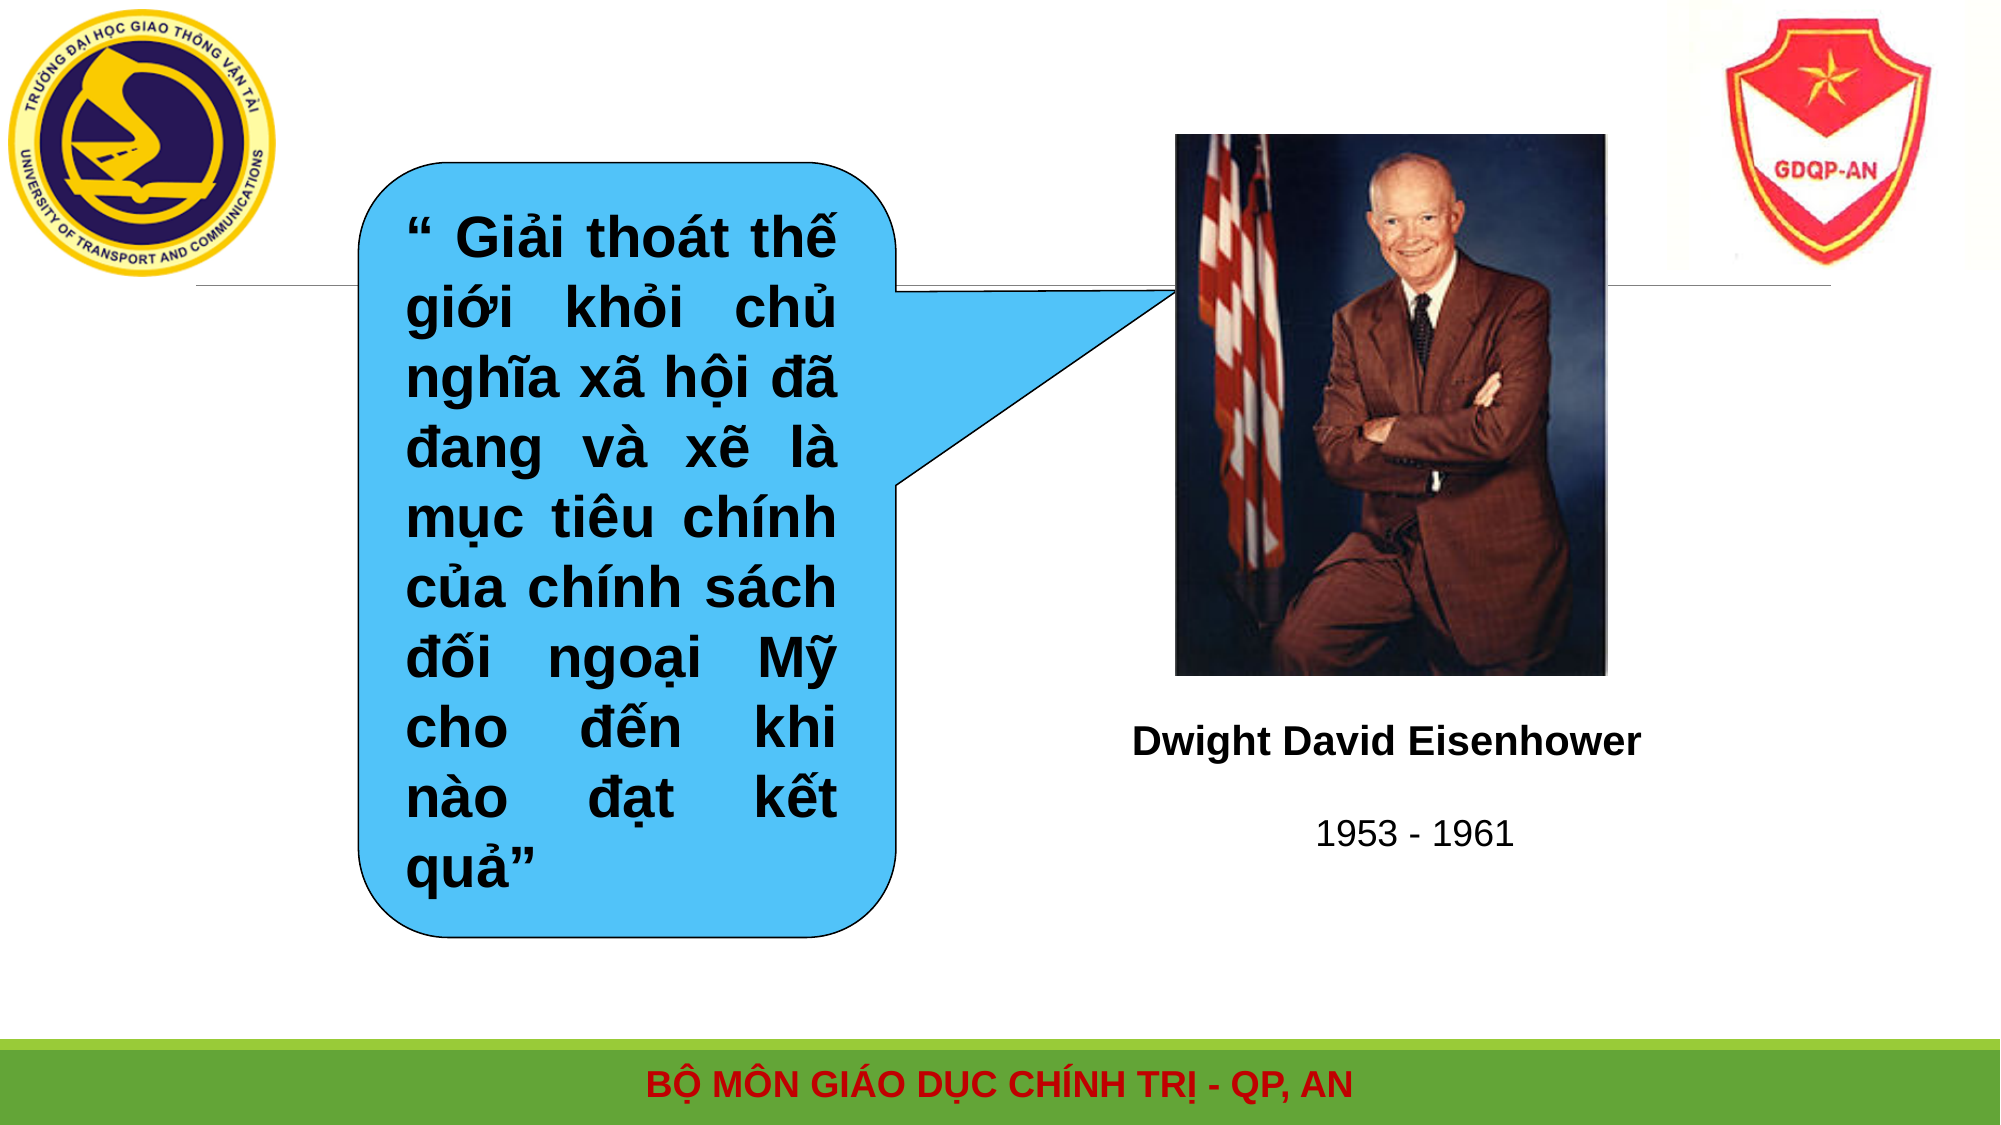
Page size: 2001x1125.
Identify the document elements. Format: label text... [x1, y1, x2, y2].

picture [1174, 134, 1609, 677]
text_box 1953 - 1961 [1242, 801, 1589, 862]
text_box Dwight David Eisenhower [1117, 706, 1668, 772]
text_box BỘ MÔN GIÁO DỤC CHÍNH TRỊ - QP, AN [630, 1052, 1370, 1113]
picture [1666, 0, 2000, 271]
picture [8, 9, 277, 277]
text_box [358, 162, 1171, 938]
text_box “ Giải thoát thế giới khỏi chủ nghĩa xã hội đã đang và xẽ là mục tiêu chính của chính sách đối ngoại Mỹ cho đến khi nào đạt kết quả” [390, 192, 853, 907]
